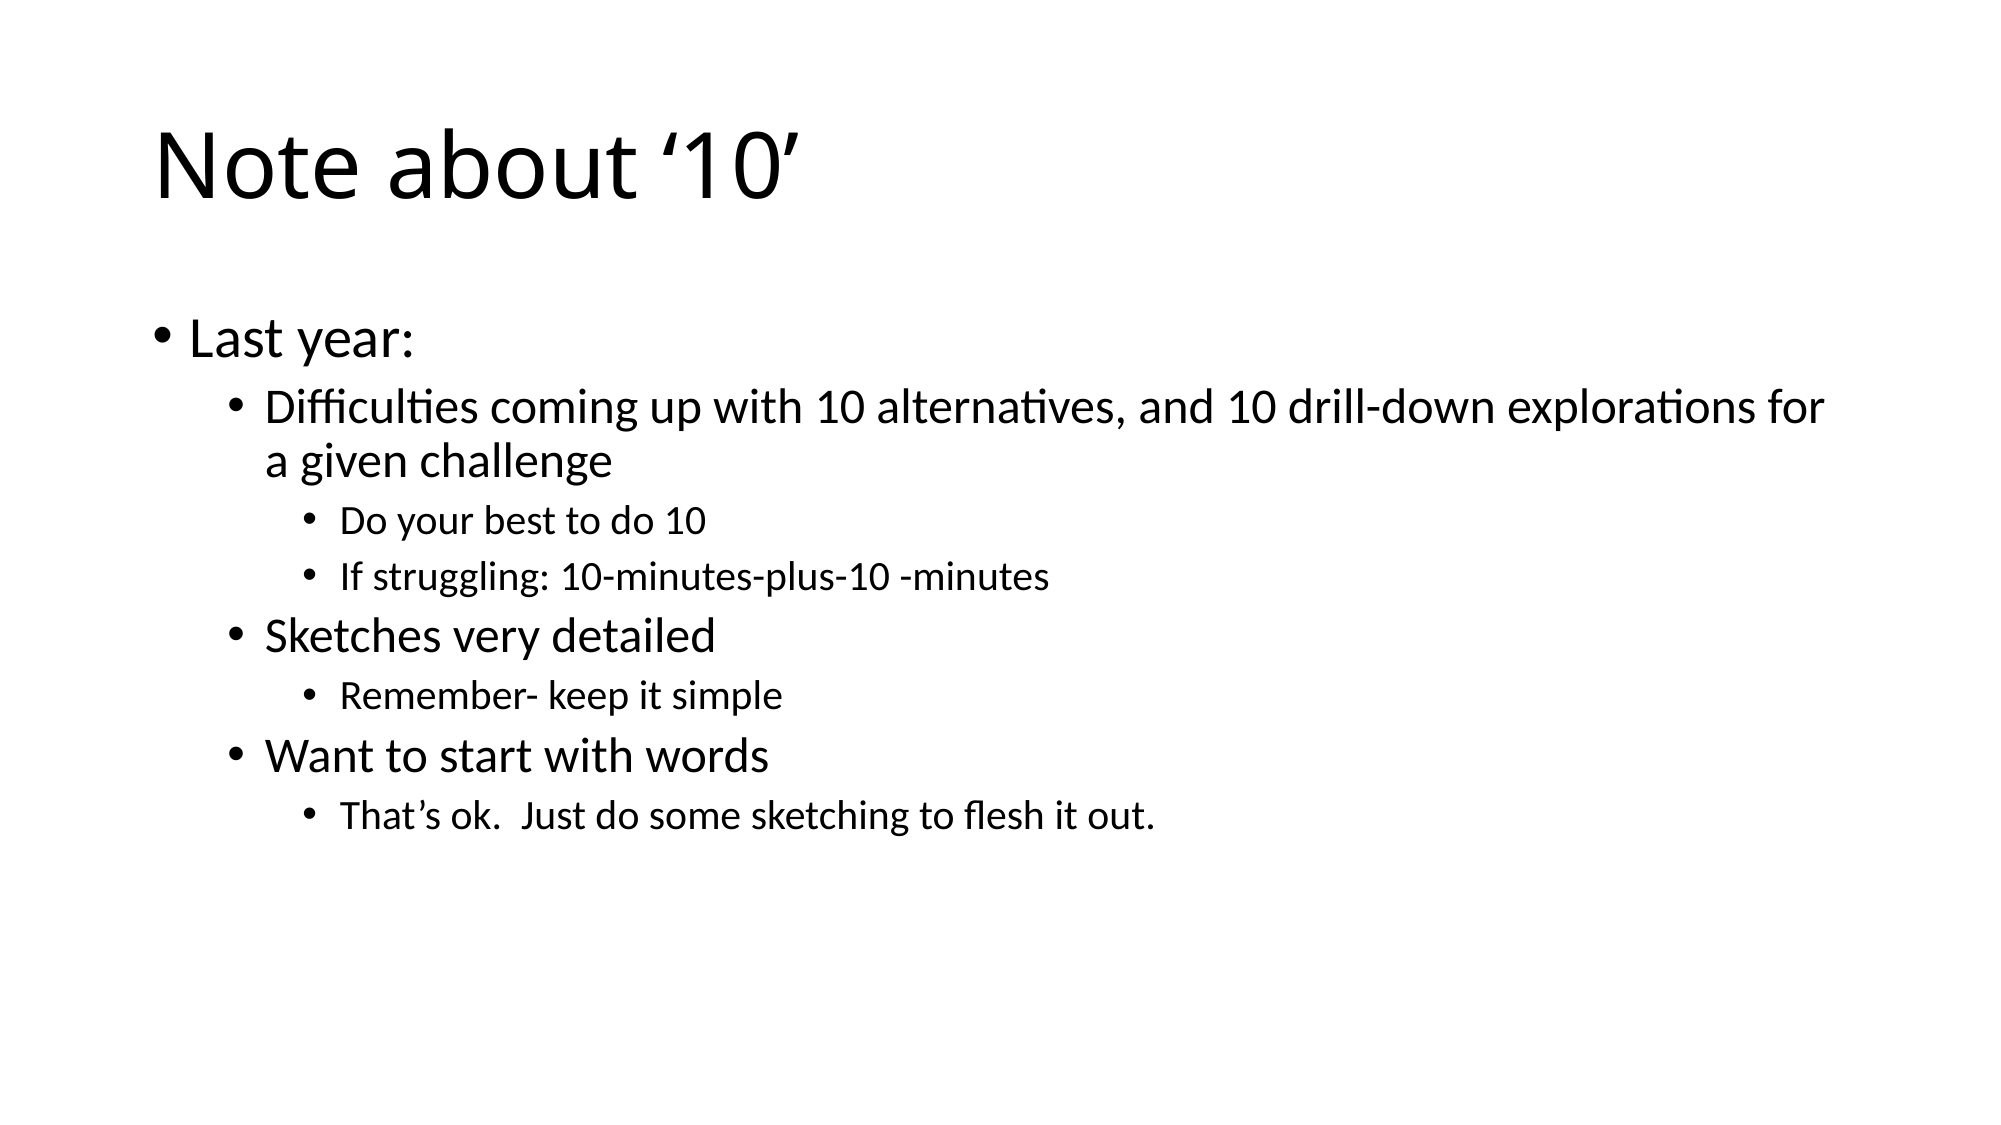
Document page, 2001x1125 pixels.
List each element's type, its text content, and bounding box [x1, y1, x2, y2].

title Note about ‘10’ [137, 59, 1863, 278]
list Last year: Difficulties coming up with 10 alternatives, and 10 drill-down explorations for a given challenge Do your best to do 10 If struggling: 10-minutes-plus-10 -minutes Sketches very detailed Remember- keep it simple Want to start with words That’s ok. Just do some sketching to flesh it out. [137, 299, 1863, 1014]
